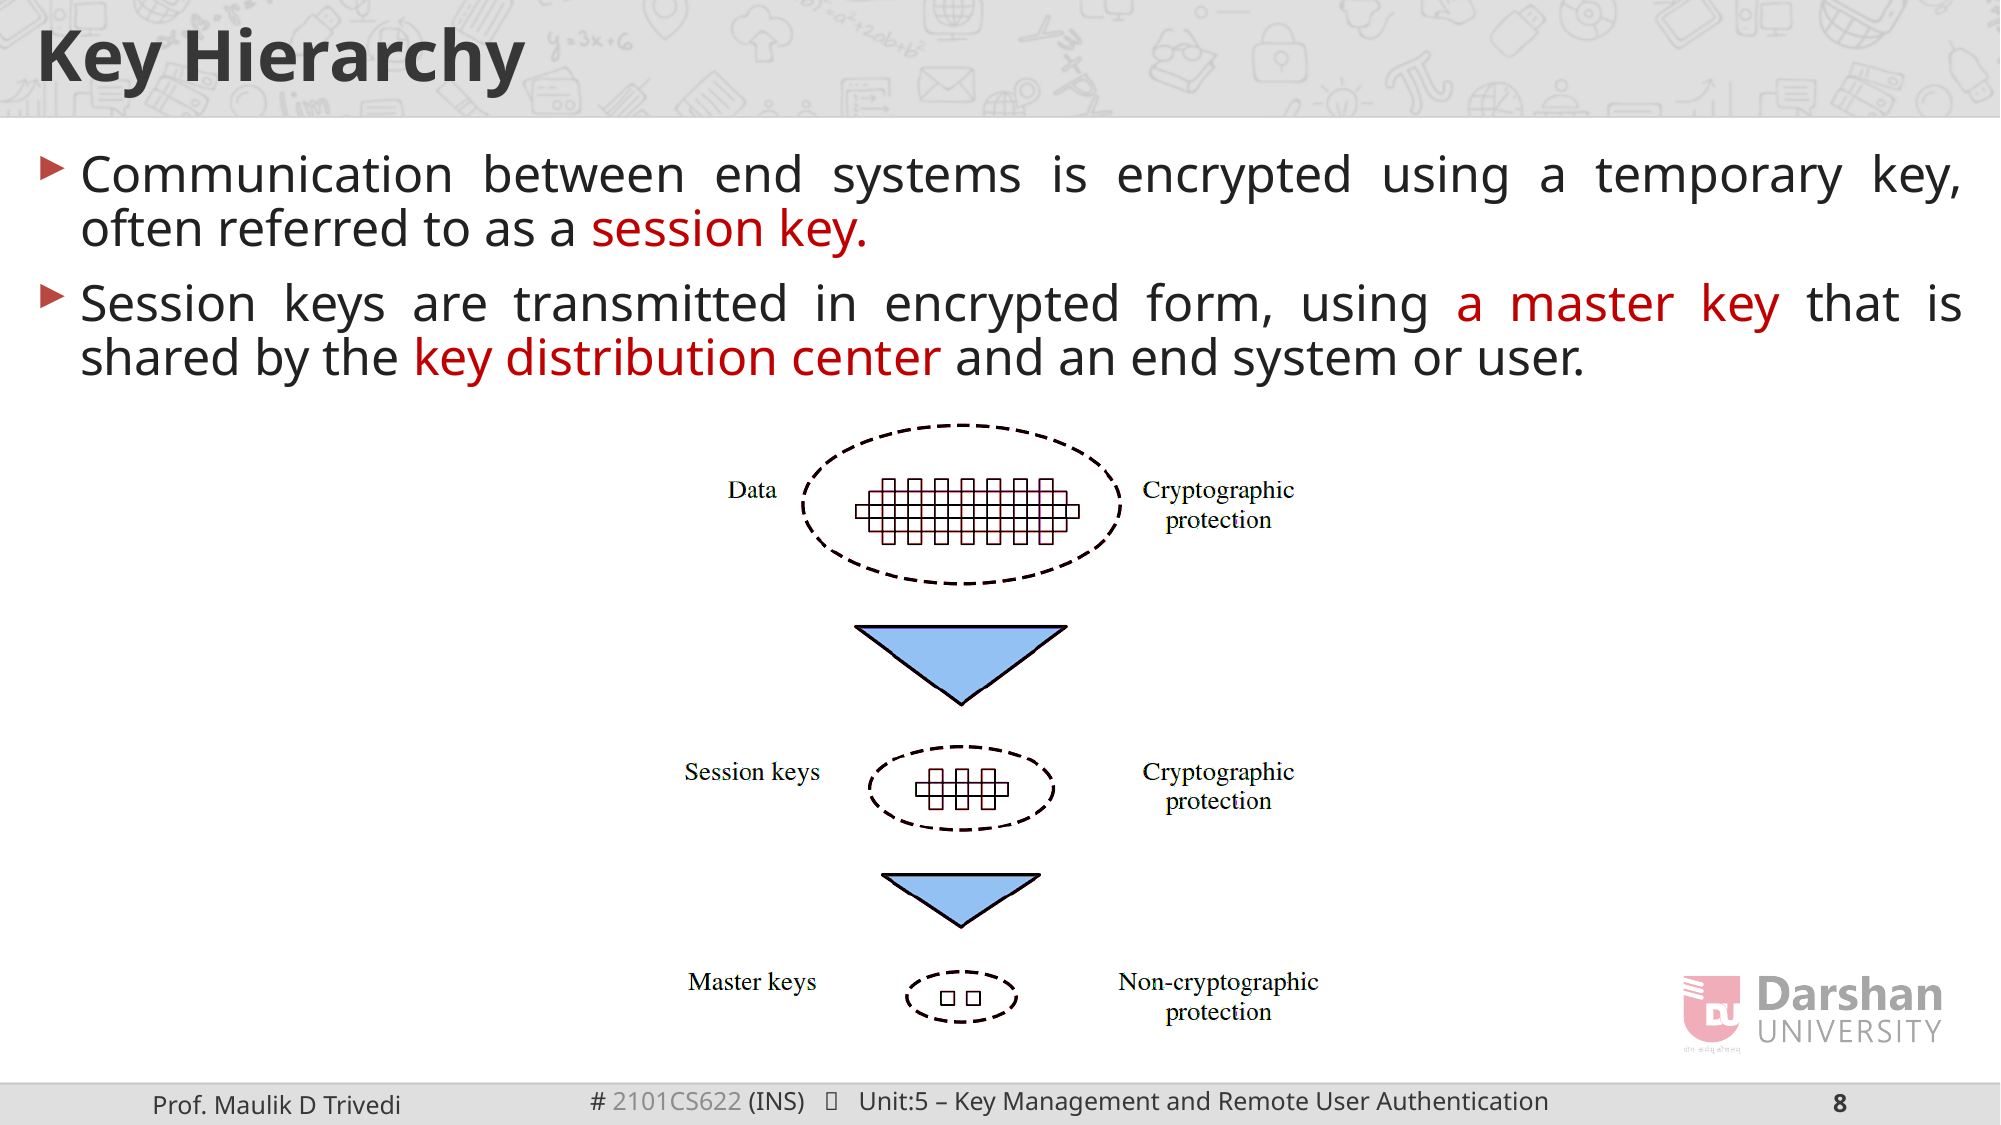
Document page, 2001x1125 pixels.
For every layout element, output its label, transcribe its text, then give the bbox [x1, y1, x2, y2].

list Communication between end systems is encrypted using a temporary key, often referred to as a session key. Session keys are transmitted in encrypted form, using a master key that is shared by the key distribution center and an end system or user. [21, 141, 1979, 1059]
title Key Hierarchy [0, 0, 2000, 117]
picture [679, 413, 1321, 1034]
